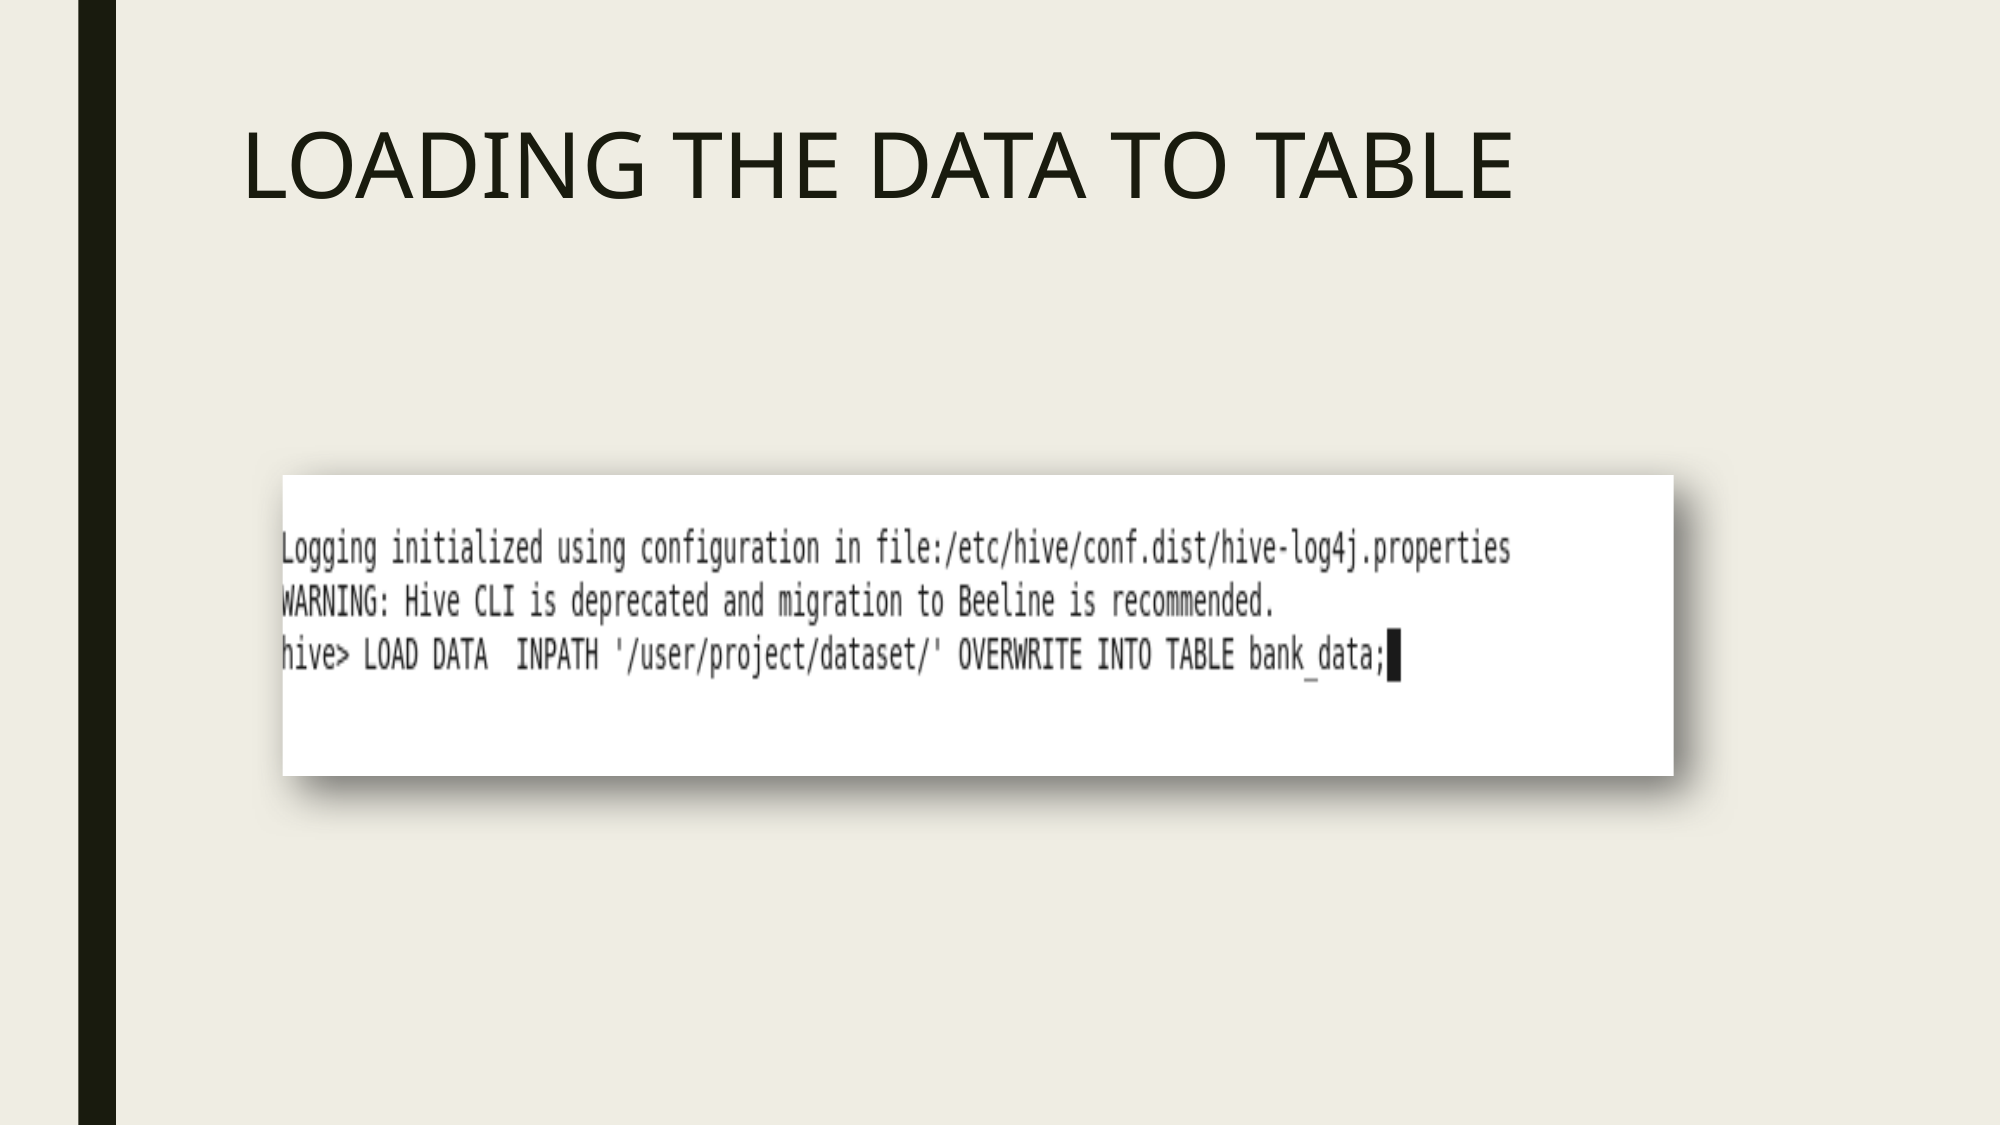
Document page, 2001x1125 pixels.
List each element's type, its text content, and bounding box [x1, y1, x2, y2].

title LOADING THE DATA TO TABLE [225, 112, 1800, 357]
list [282, 475, 1674, 776]
